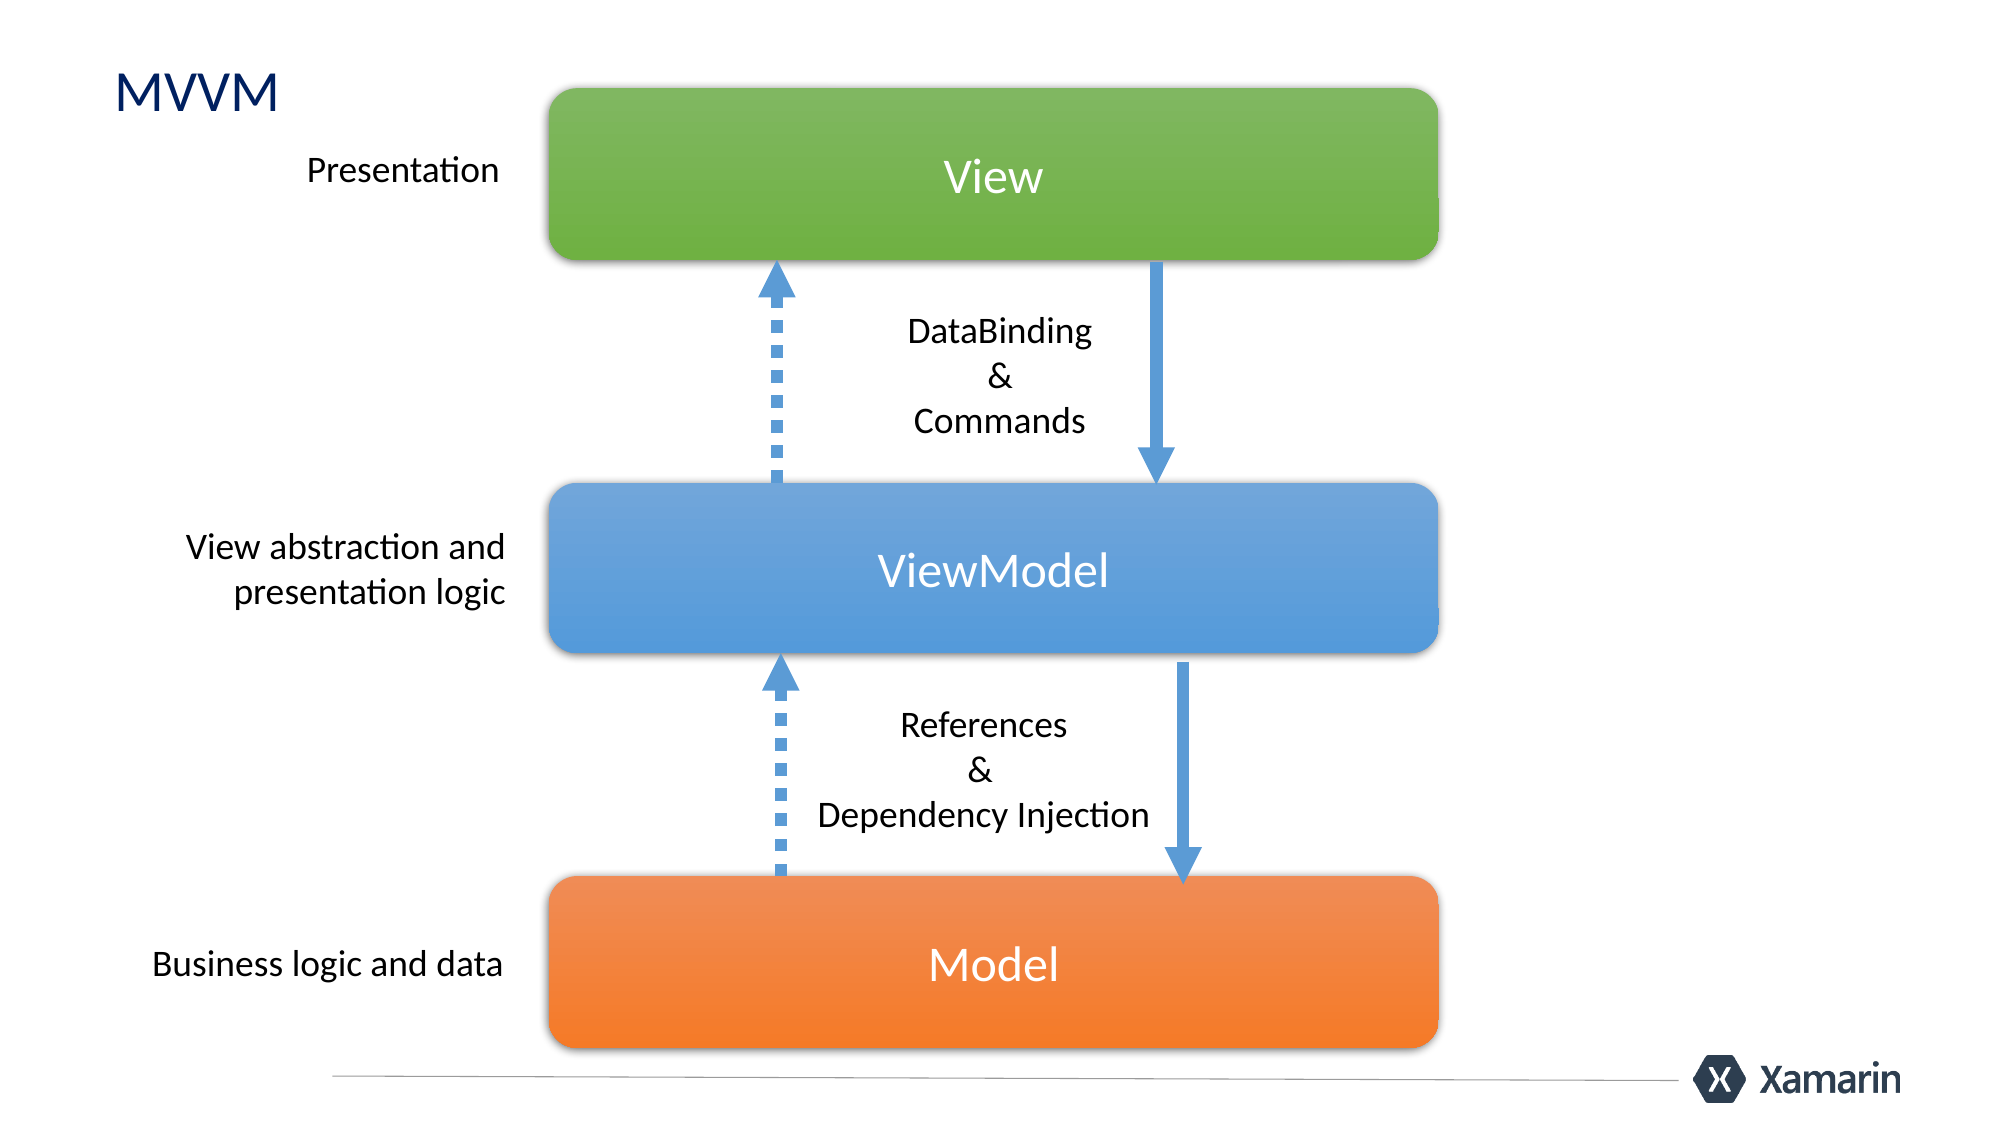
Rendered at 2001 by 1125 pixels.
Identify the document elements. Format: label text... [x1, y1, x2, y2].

text_box View abstraction and presentation logic [149, 514, 521, 620]
text_box View [548, 88, 1439, 260]
text_box ViewModel [548, 482, 1439, 653]
text_box References & Dependency Injection [802, 693, 1166, 843]
text_box DataBinding & Commands [887, 298, 1113, 449]
picture [1693, 1055, 1900, 1103]
text_box Model [548, 876, 1439, 1048]
text_box Presentation [292, 137, 515, 198]
title MVVM [99, 49, 1900, 136]
text_box Business logic and data [136, 931, 519, 992]
